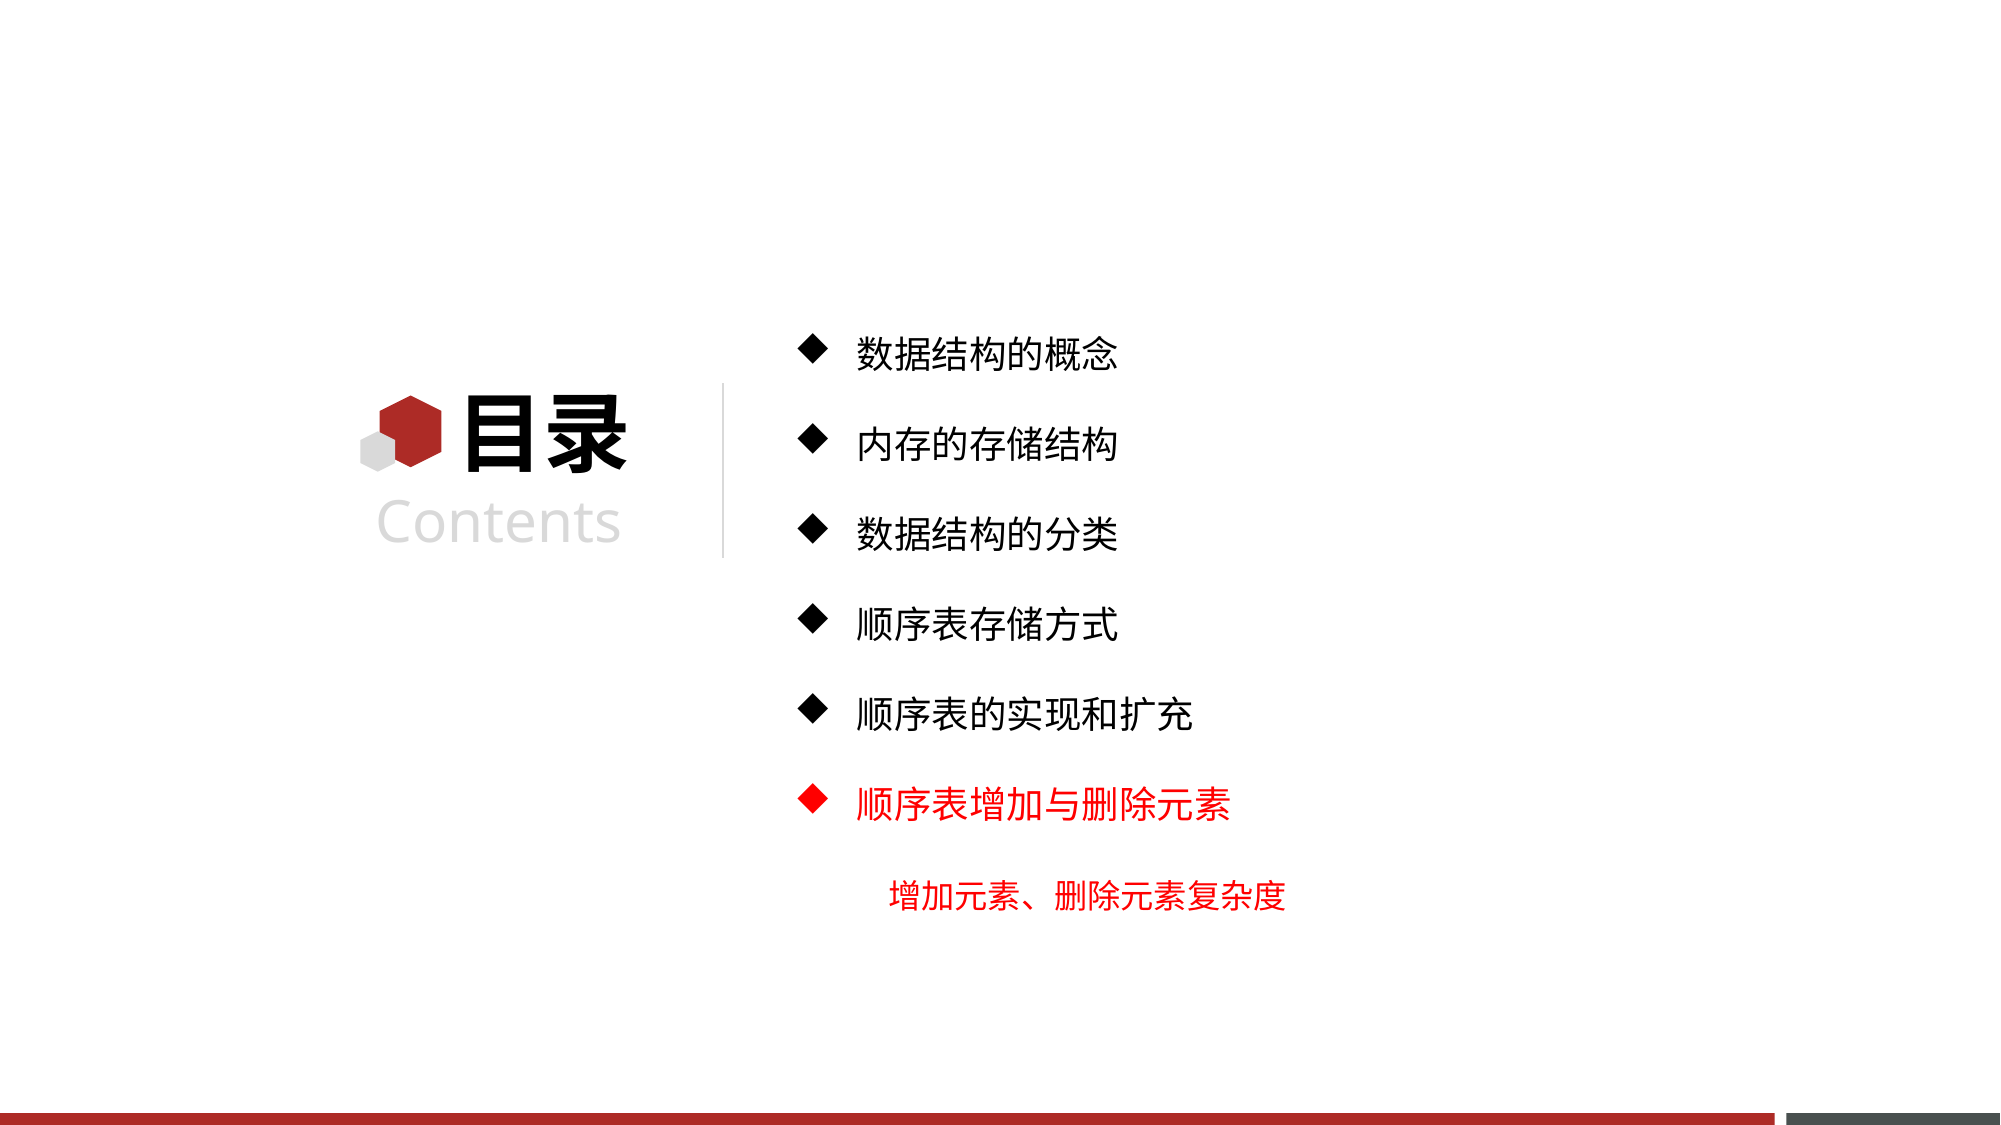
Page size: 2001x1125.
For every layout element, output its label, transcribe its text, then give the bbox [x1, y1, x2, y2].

text_box 数据结构的概念 内存的存储结构 数据结构的分类 顺序表存储方式 顺序表的实现和扩充 顺序表增加与删除元素 增加元素、删除元素复杂度 [779, 278, 1725, 924]
